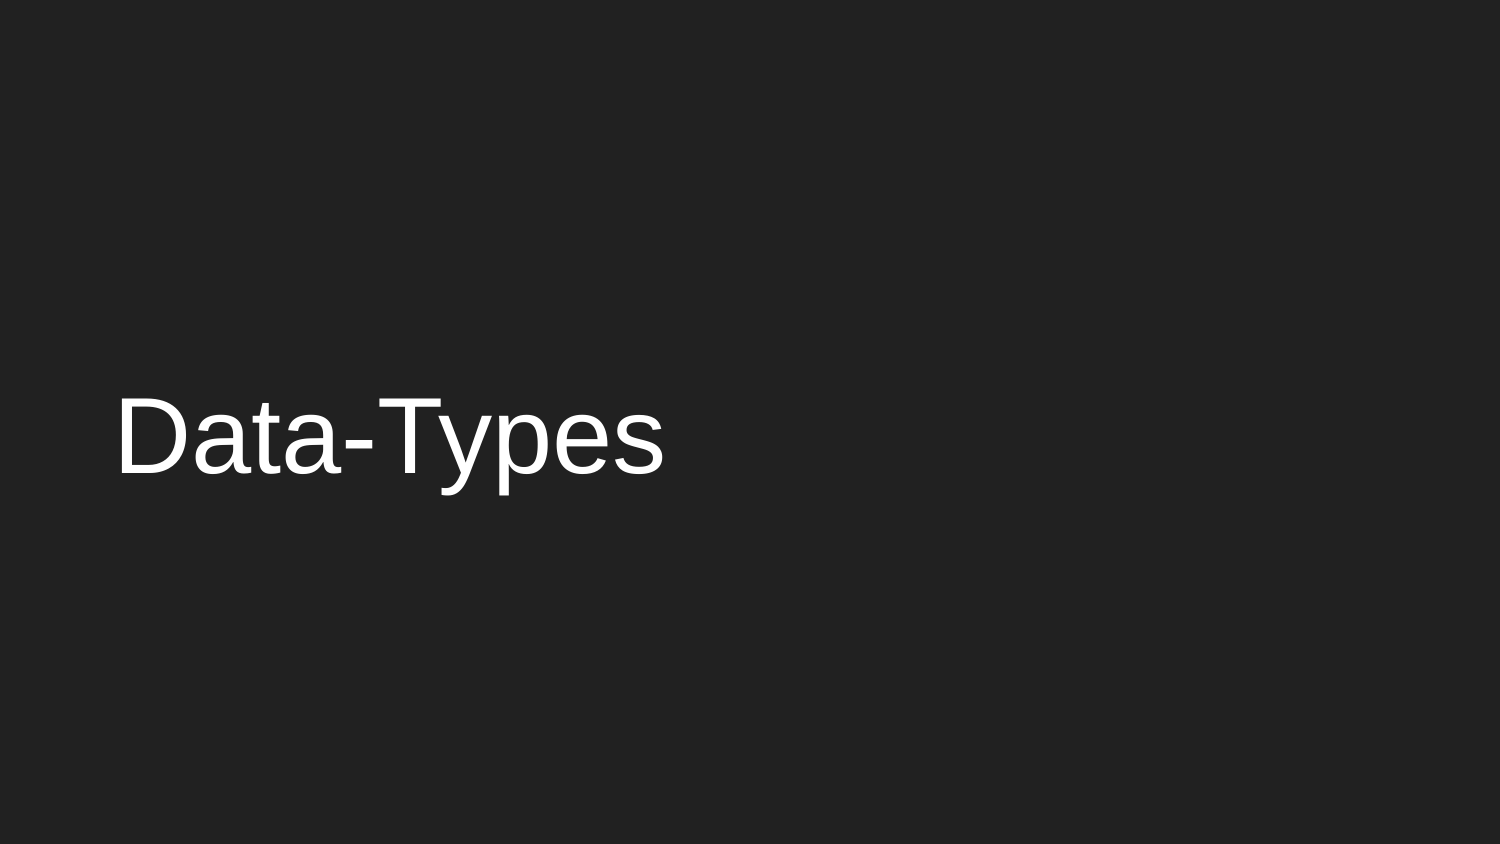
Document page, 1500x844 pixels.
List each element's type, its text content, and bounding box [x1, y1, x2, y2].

title Data-Types [0, 316, 1090, 511]
